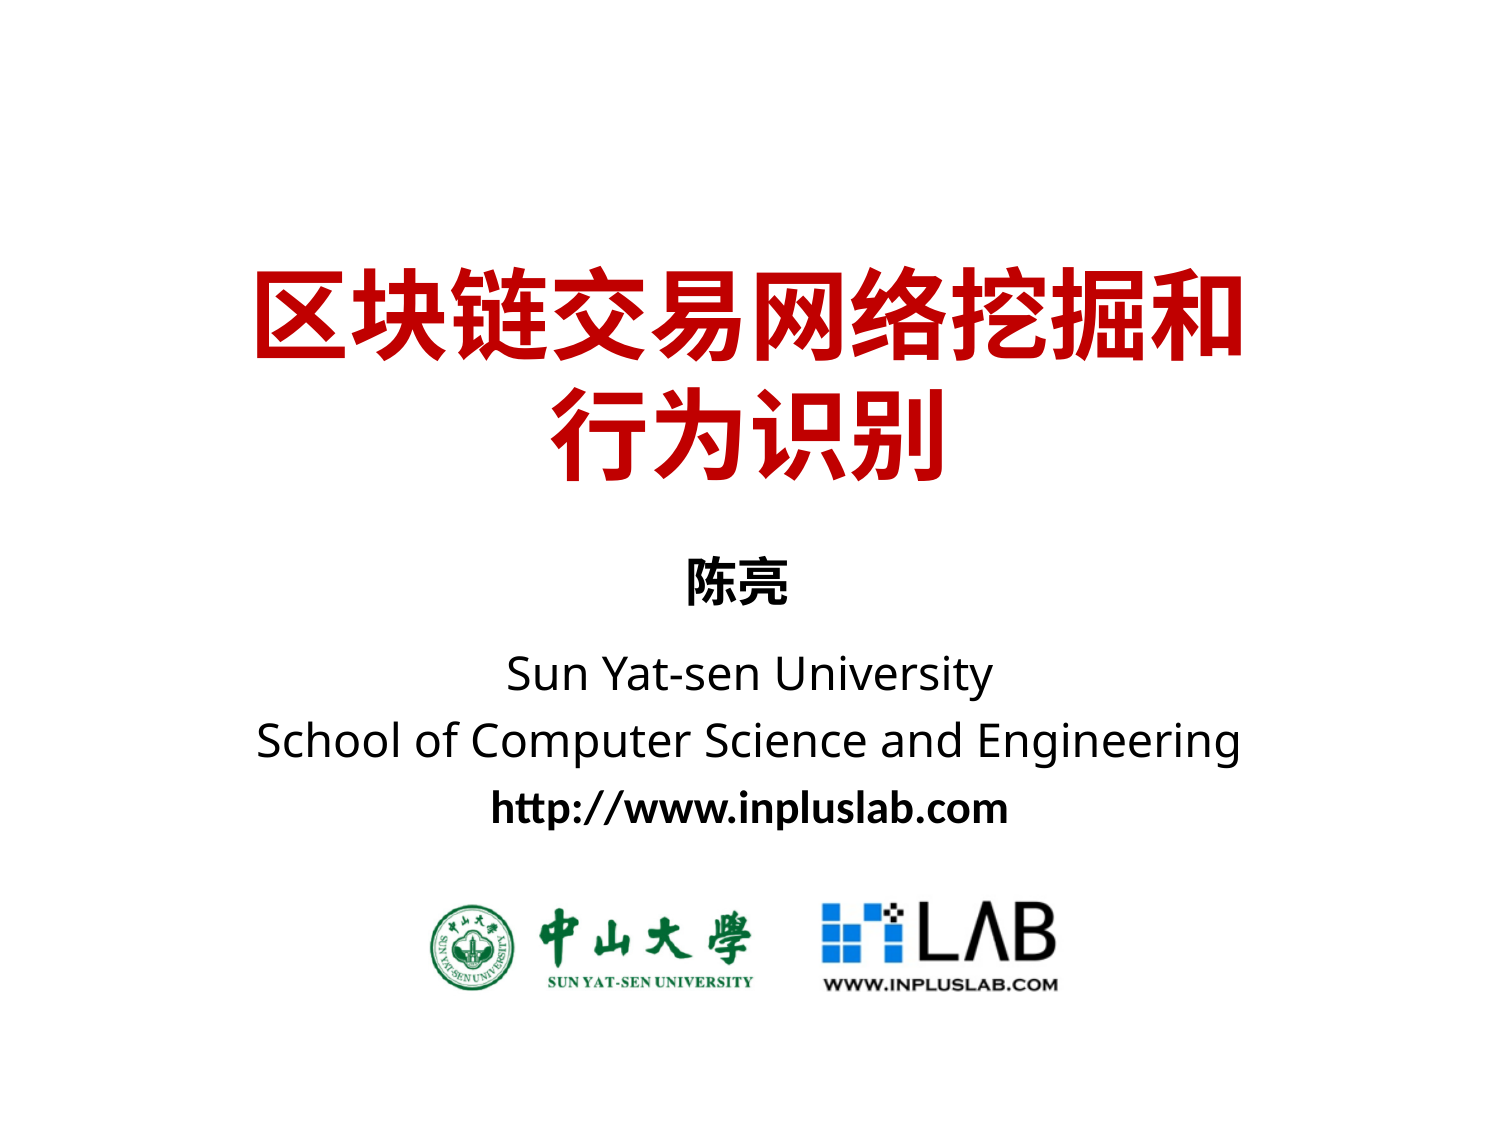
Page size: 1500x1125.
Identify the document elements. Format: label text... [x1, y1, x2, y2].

title 区块链交易网络挖掘和 行为识别 [0, 242, 1500, 500]
picture [427, 898, 766, 1001]
subtitle 陈亮 Sun Yat-sen University School of Computer Science and Engineering http://www.inpluslab.com [0, 541, 1500, 842]
picture [794, 872, 1106, 1017]
